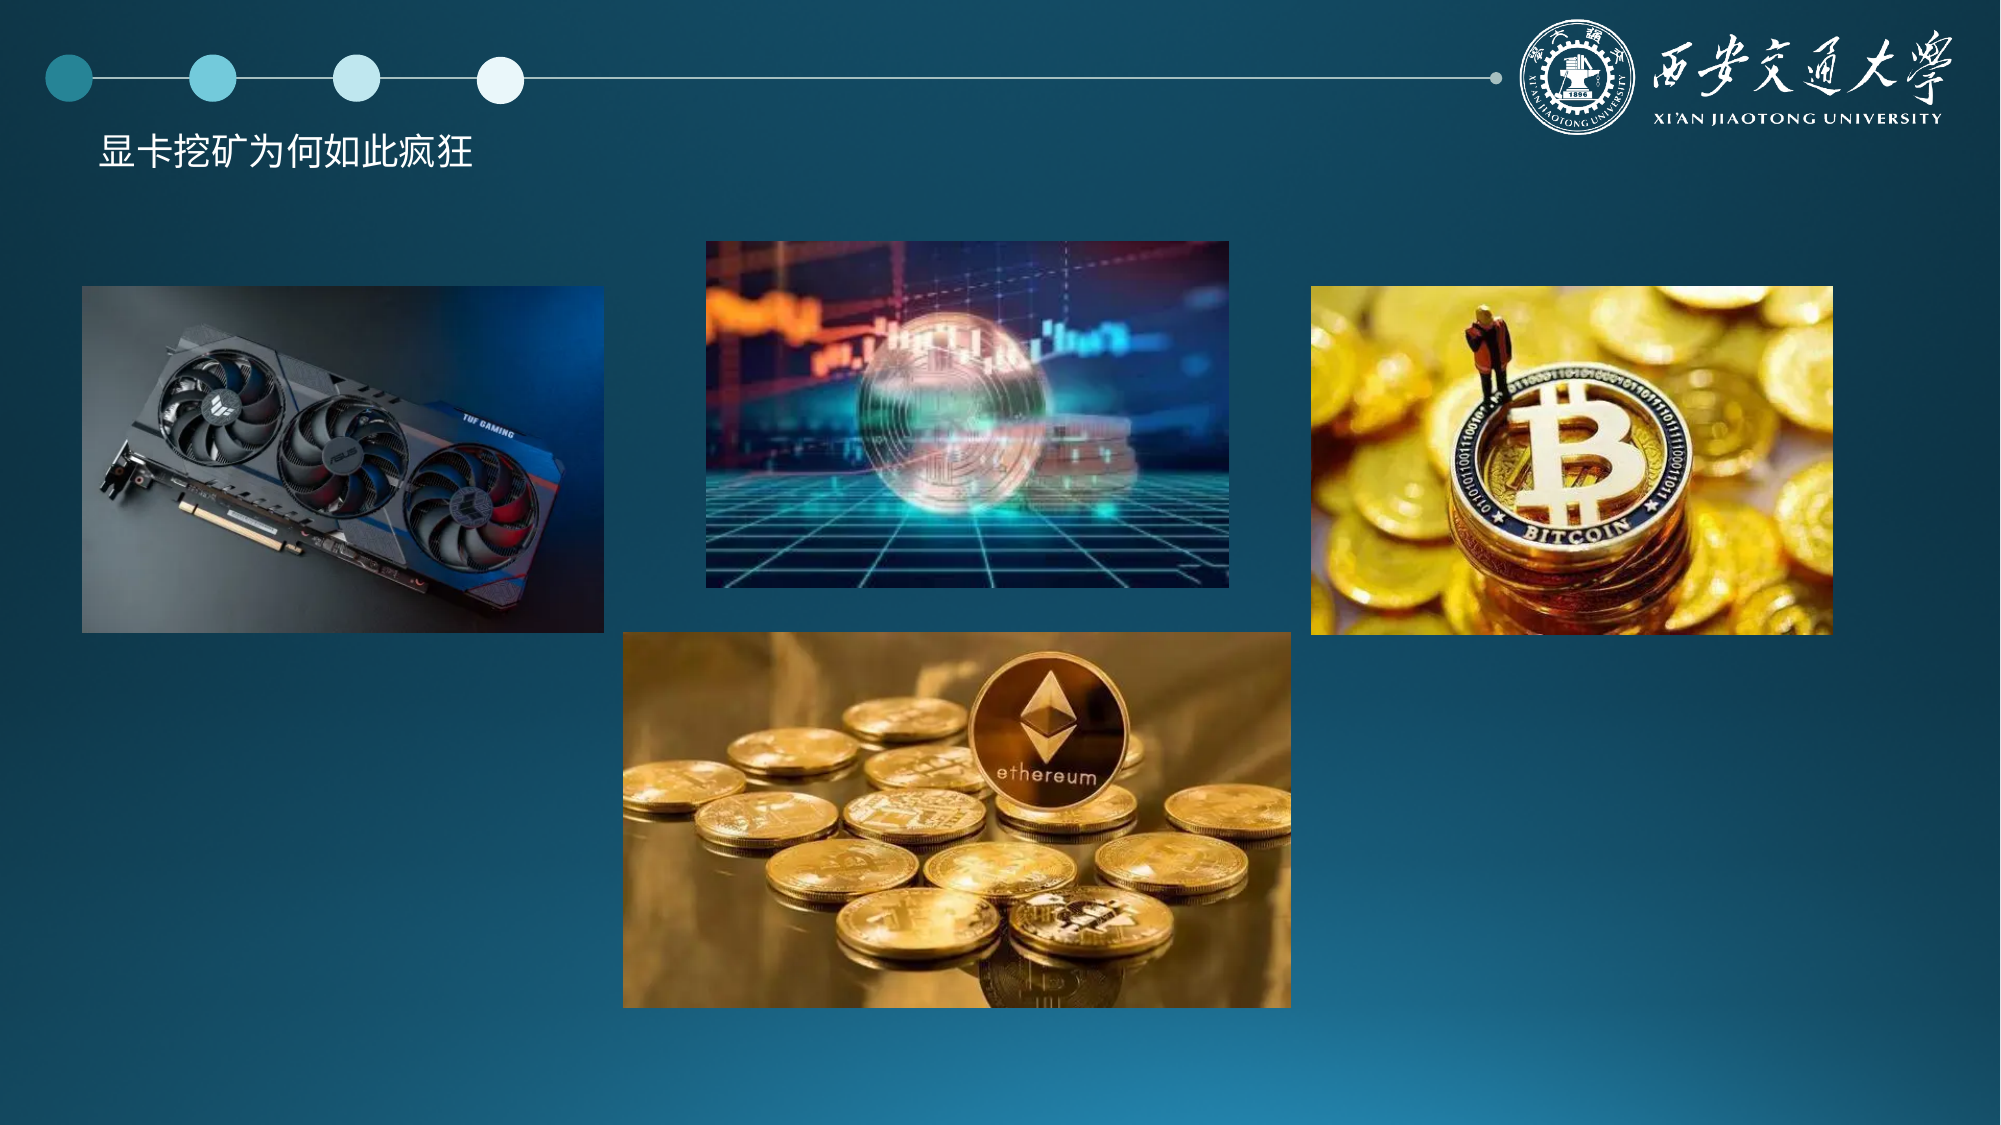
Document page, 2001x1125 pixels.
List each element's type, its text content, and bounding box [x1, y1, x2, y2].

picture [0, 0, 2001, 1125]
text_box 显卡挖矿为何如此疯狂 [84, 120, 489, 181]
